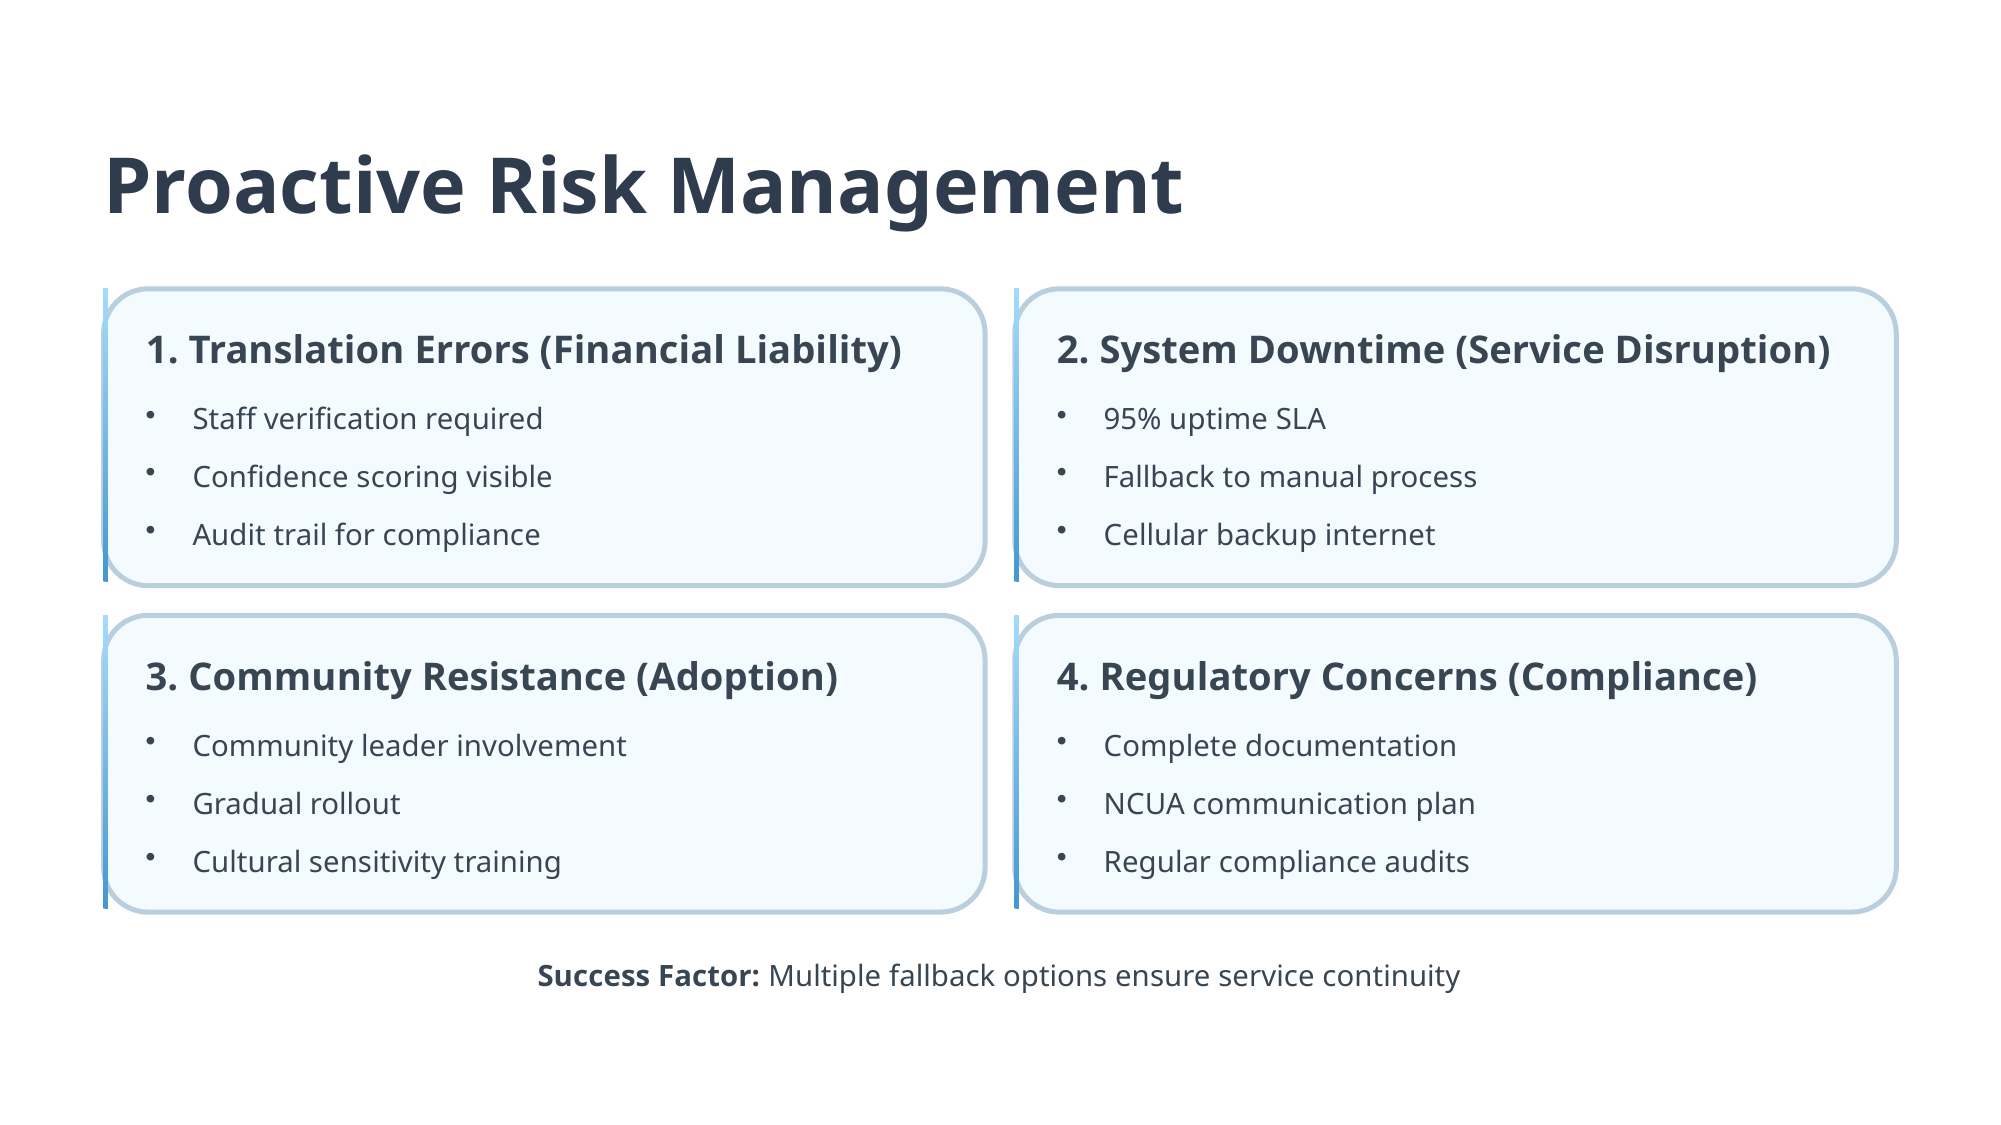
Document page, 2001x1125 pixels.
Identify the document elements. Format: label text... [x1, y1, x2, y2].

text_box Success Factor: Multiple fallback options ensure service continuity [103, 945, 1897, 993]
text_box 1. Translation Errors (Financial Liability) [145, 322, 825, 372]
text_box [113, 288, 986, 586]
text_box Complete documentation [1056, 715, 1863, 763]
text_box Staff verification required [145, 388, 952, 437]
text_box Regular compliance audits [1056, 830, 1863, 879]
picture [103, 288, 113, 587]
text_box [1024, 288, 1897, 586]
text_box Audit trail for compliance [145, 504, 952, 552]
text_box Cultural sensitivity training [145, 830, 952, 879]
text_box Cellular backup internet [1056, 504, 1863, 552]
picture [1014, 614, 1024, 913]
text_box Community leader involvement [145, 715, 952, 763]
text_box Fallback to manual process [1056, 446, 1863, 495]
text_box Proactive Risk Management [103, 132, 1062, 230]
text_box Gradual rollout [145, 773, 952, 821]
picture [1014, 288, 1024, 587]
text_box 2. System Downtime (Service Disruption) [1056, 322, 1764, 372]
text_box 4. Regulatory Concerns (Compliance) [1056, 649, 1698, 698]
text_box [1024, 615, 1897, 913]
picture [103, 614, 113, 913]
text_box [113, 615, 986, 913]
text_box Confidence scoring visible [145, 446, 952, 495]
text_box NCUA communication plan [1056, 773, 1863, 821]
text_box 95% uptime SLA [1056, 388, 1863, 437]
text_box 3. Community Resistance (Adoption) [145, 649, 777, 698]
